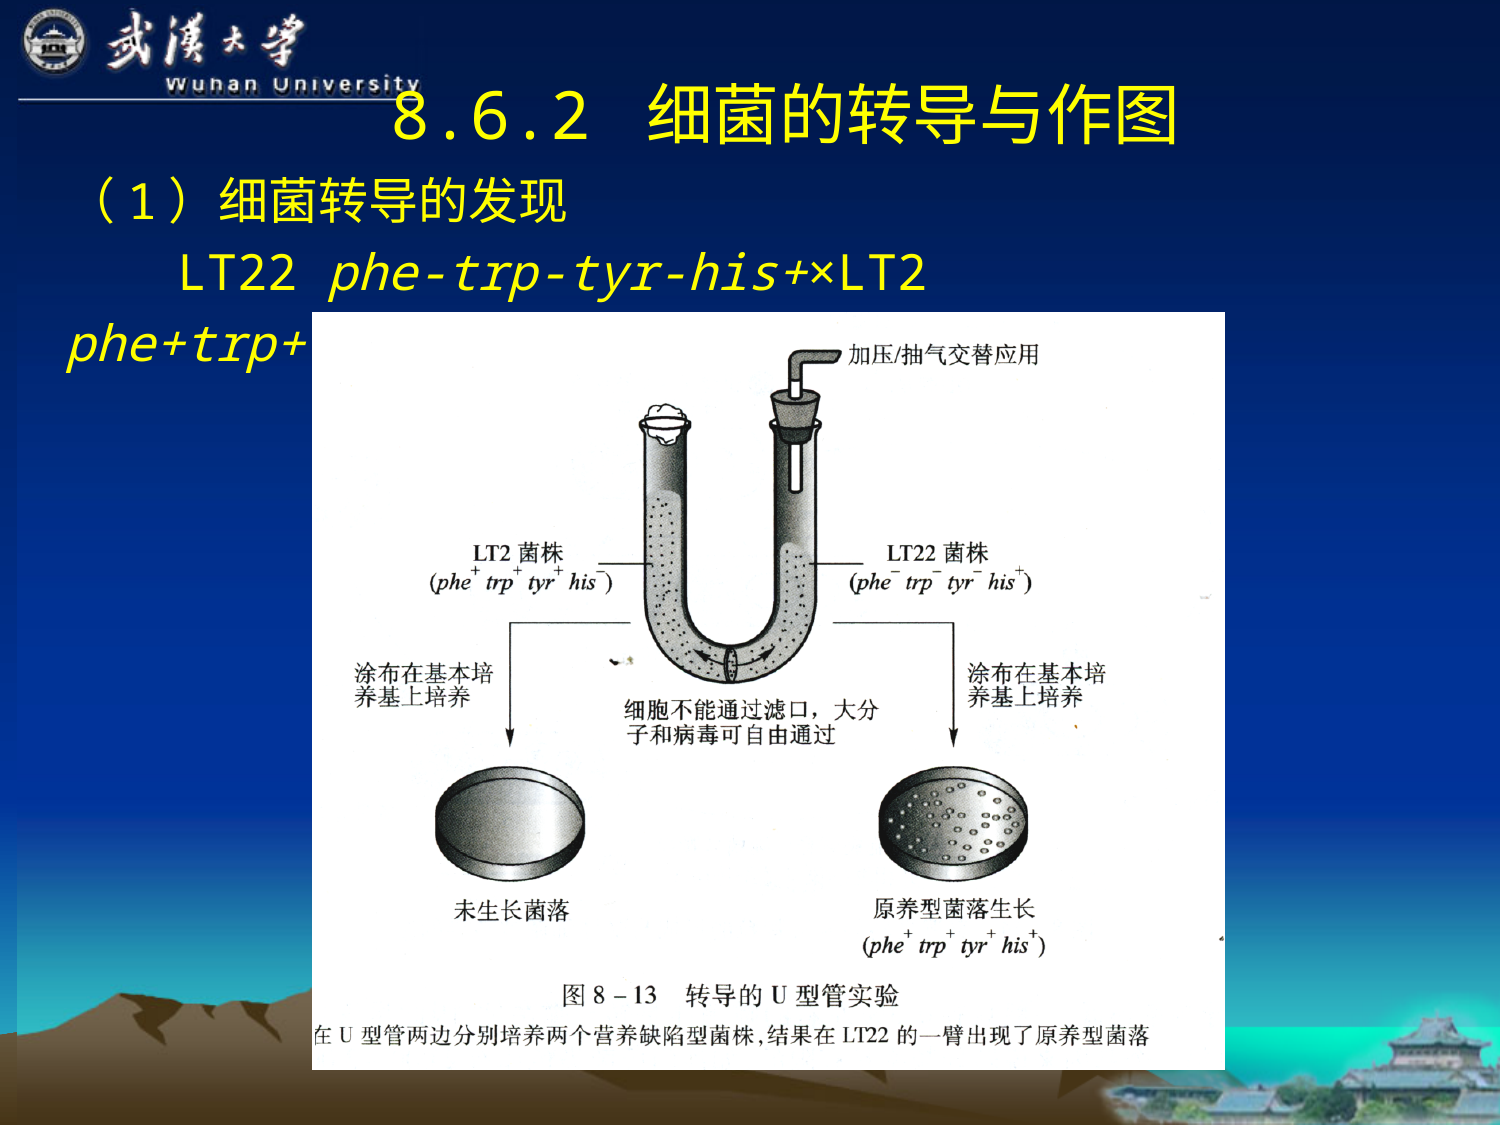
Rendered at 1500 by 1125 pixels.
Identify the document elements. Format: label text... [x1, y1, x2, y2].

list （1）细菌转导的发现 LT22 phe-trp-tyr-his+×LT2 phe+trp+tyr+his- [49, 162, 1438, 338]
picture [17, 4, 1500, 1125]
title 8.6.2 细菌的转导与作图 [374, 49, 1201, 162]
